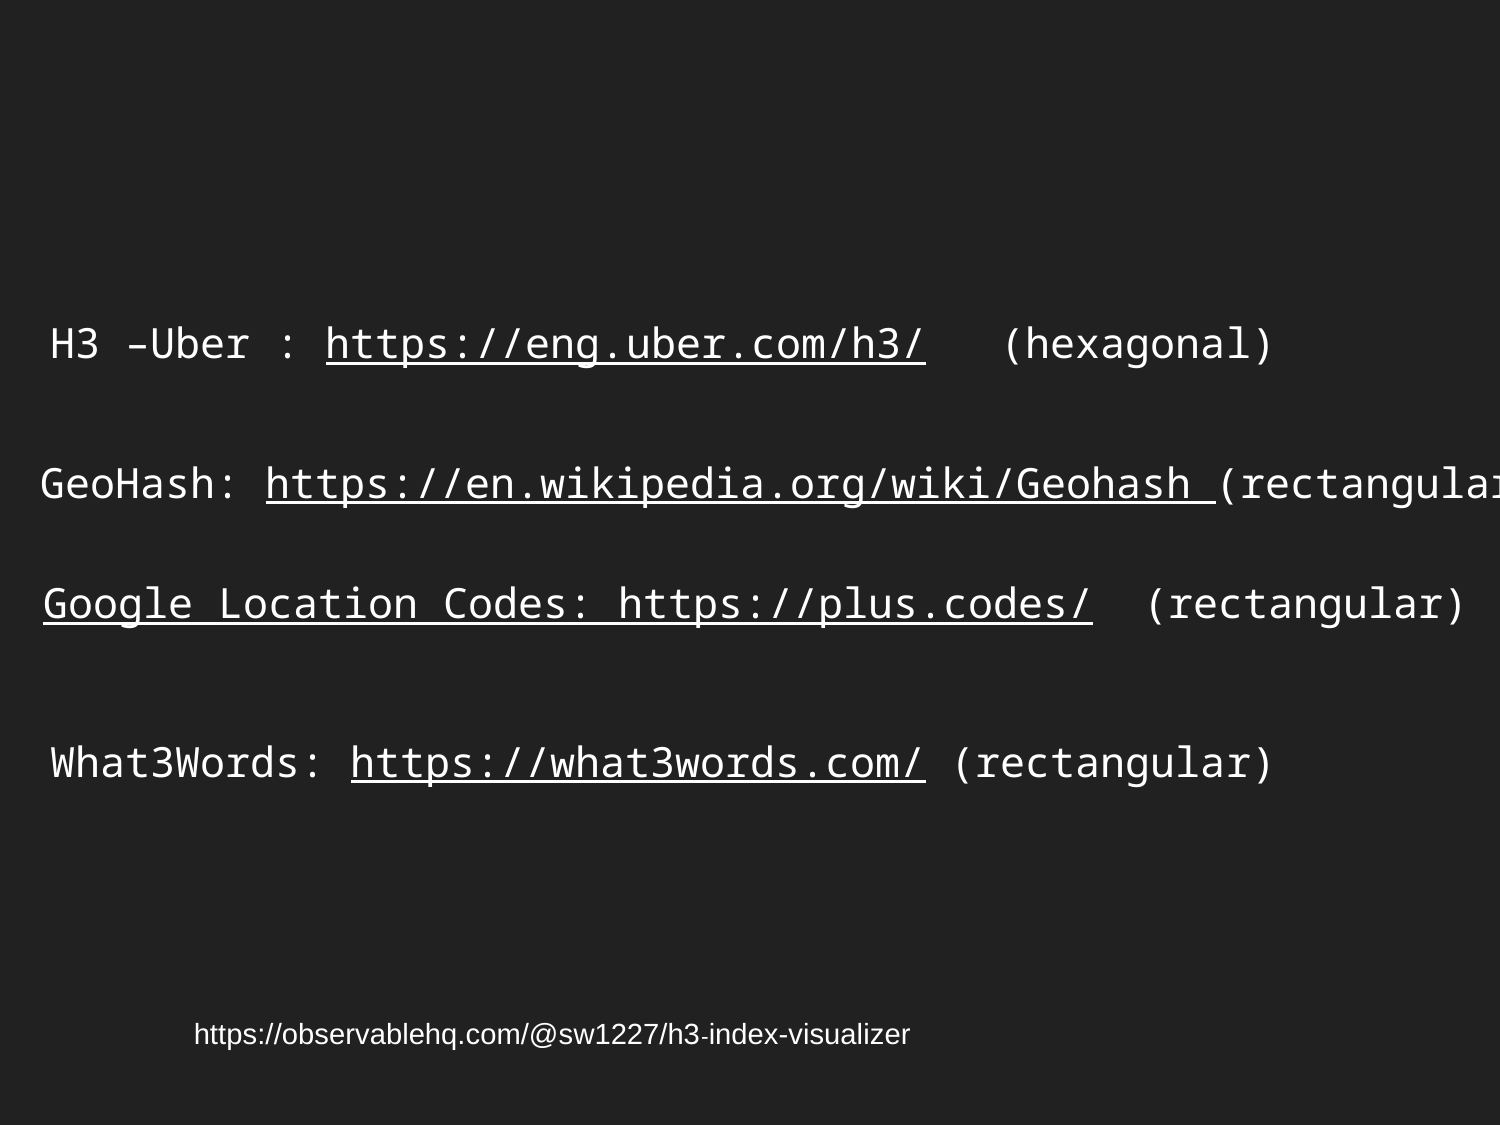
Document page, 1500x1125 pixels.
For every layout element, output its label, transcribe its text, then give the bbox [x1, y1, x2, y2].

text_box H3 –Uber : https://eng.uber.com/h3/ (hexagonal) [36, 309, 1291, 382]
text_box Google Location Codes: https://plus.codes/ (rectangular) [28, 569, 1484, 642]
text_box What3Words: https://what3words.com/ (rectangular) [36, 727, 1291, 800]
text_box https://observablehq.com/@sw1227/h3-index-visualizer [179, 1008, 1344, 1058]
text_box GeoHash: https://en.wikipedia.org/wiki/Geohash (rectangular) [25, 449, 1500, 521]
